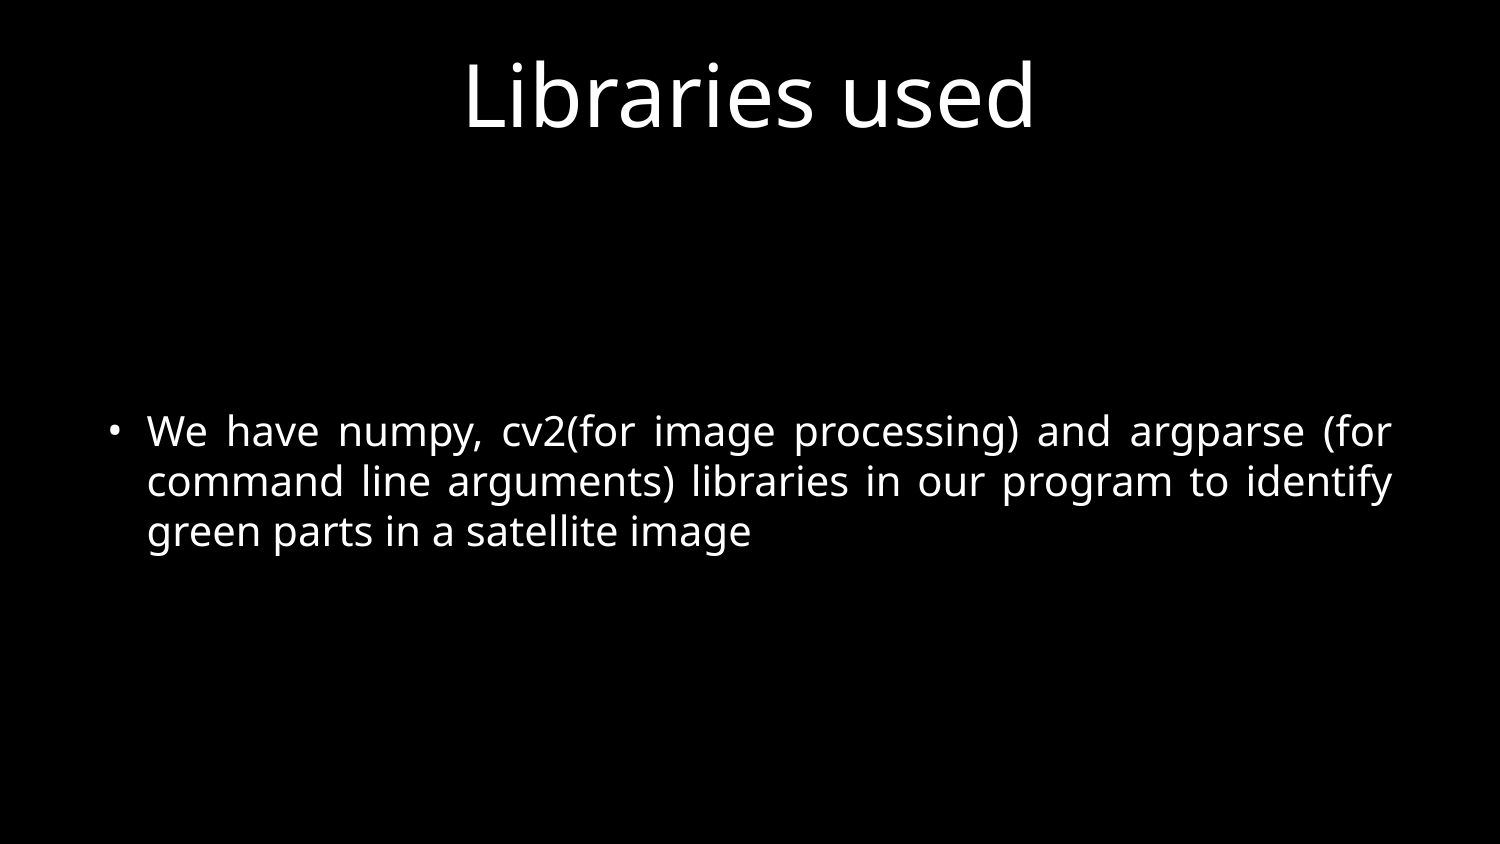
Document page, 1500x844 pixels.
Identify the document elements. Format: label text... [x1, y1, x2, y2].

list We have numpy, cv2(for image processing) and argparse (for command line arguments) libraries in our program to identify green parts in a satellite image [103, 193, 1397, 766]
title Libraries used [103, 21, 1397, 163]
